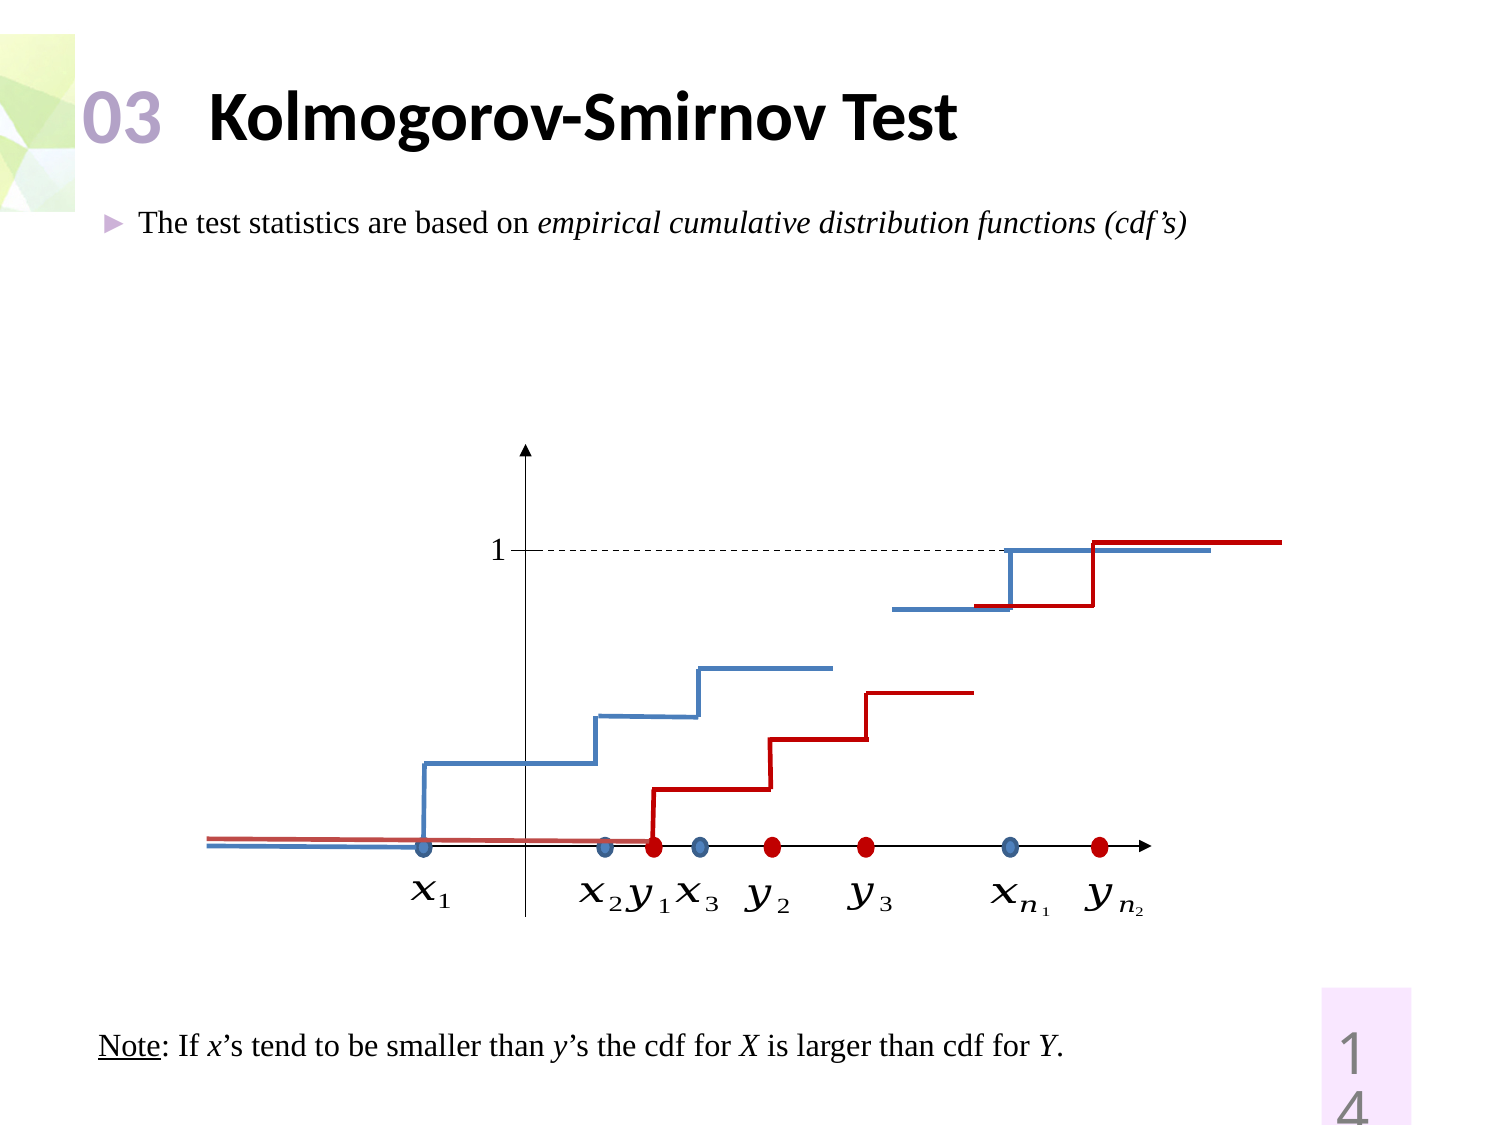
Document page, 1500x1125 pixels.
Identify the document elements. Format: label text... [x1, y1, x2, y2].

text_box [691, 836, 709, 845]
text_box Kolmogorov-Smirnov Test [64, 47, 1322, 178]
text_box [693, 854, 707, 858]
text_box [206, 838, 647, 842]
text_box [1001, 836, 1019, 845]
text_box 14 [1321, 987, 1412, 1125]
text_box [765, 854, 779, 858]
text_box [859, 854, 873, 858]
text_box [1093, 854, 1107, 858]
text_box [857, 836, 875, 845]
text_box [1091, 836, 1109, 845]
text_box [598, 854, 612, 858]
text_box [1003, 854, 1017, 858]
text_box [763, 836, 781, 845]
text_box [418, 854, 431, 858]
picture [0, 0, 1500, 1125]
